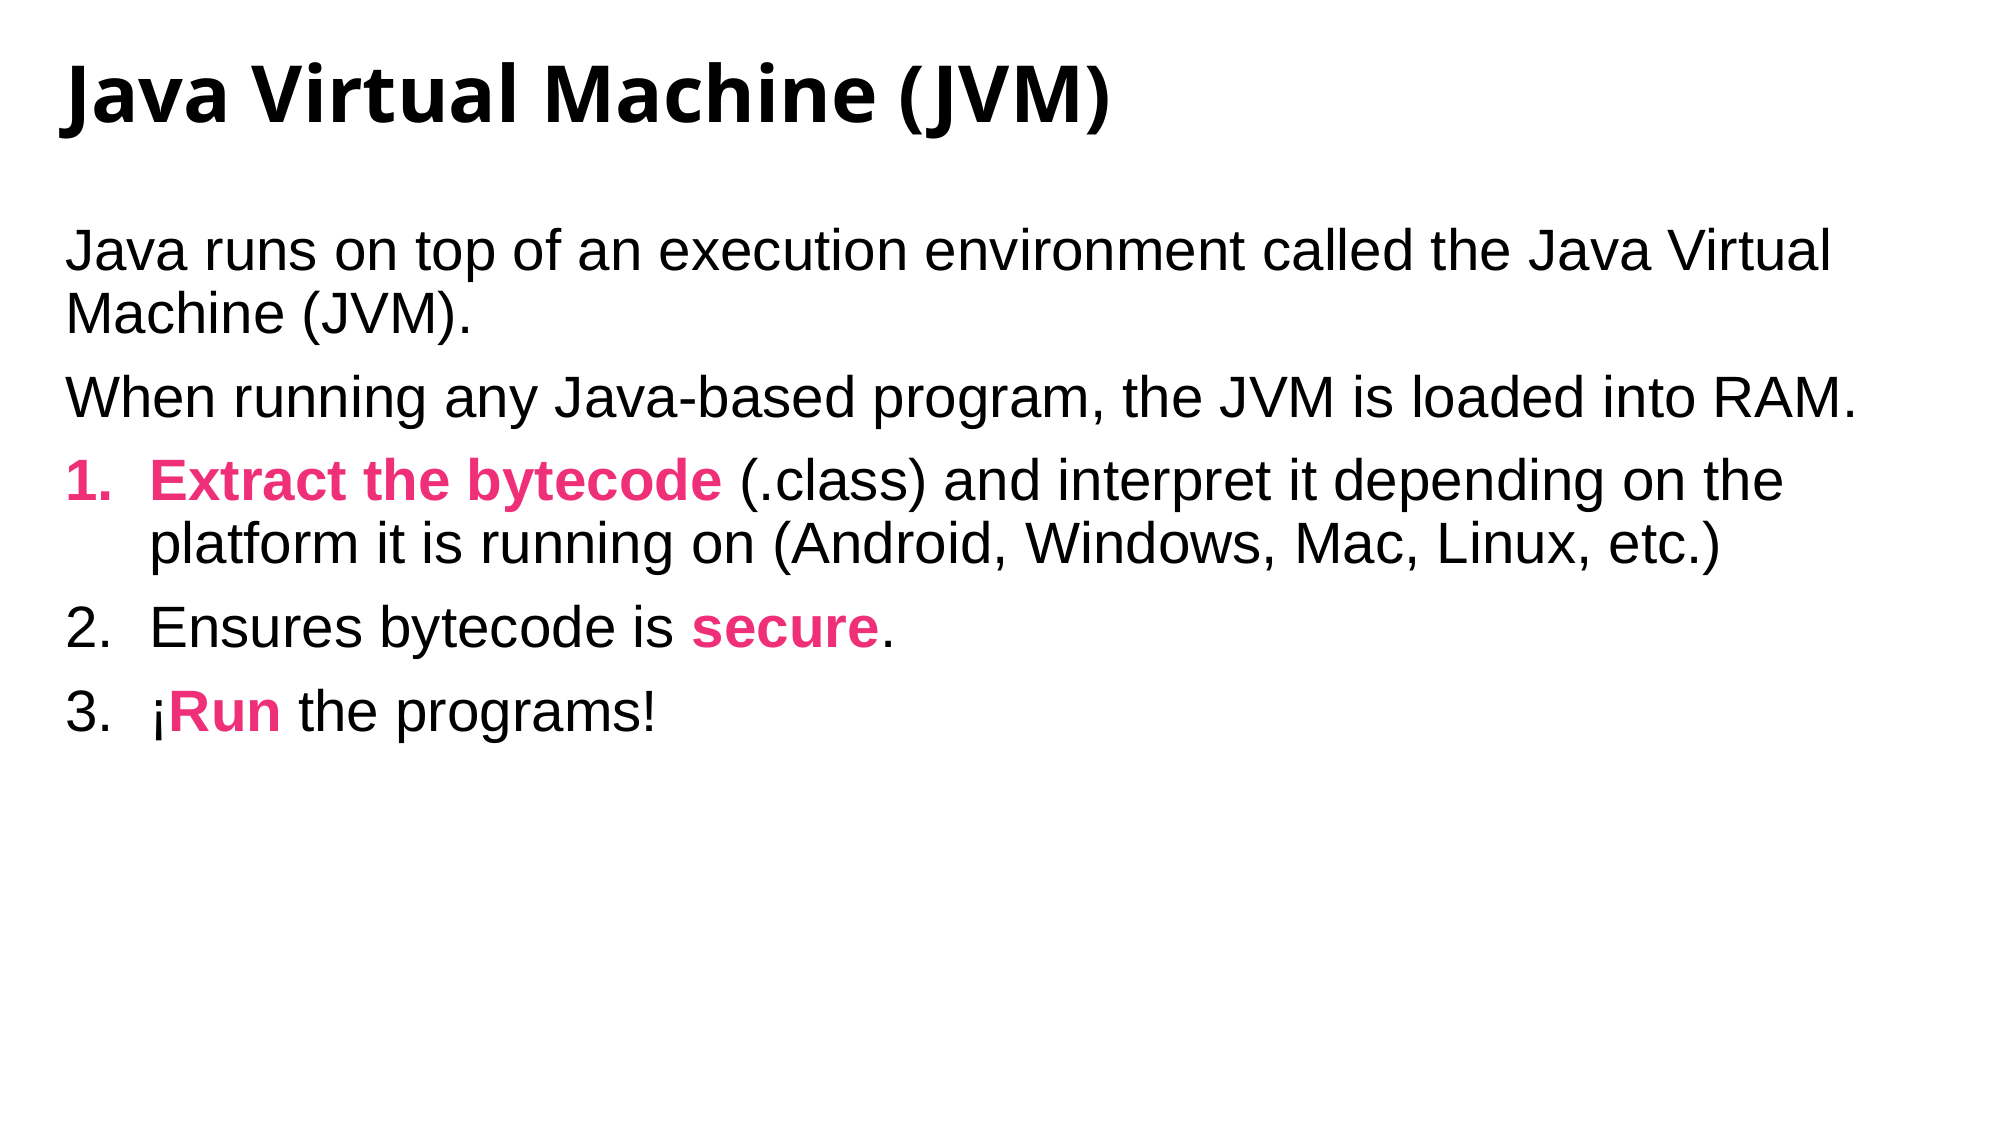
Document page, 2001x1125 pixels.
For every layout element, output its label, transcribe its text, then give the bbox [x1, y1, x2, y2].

title Java Virtual Machine (JVM) [50, 37, 1950, 150]
list Java runs on top of an execution environment called the Java Virtual Machine (JVM). When running any Java-based program, the JVM is loaded into RAM. Extract the bytecode (.class) and interpret it depending on the platform it is running on (Android, Windows, Mac, Linux, etc.) Ensures bytecode is secure. ¡Run the programs! [50, 212, 1950, 1066]
